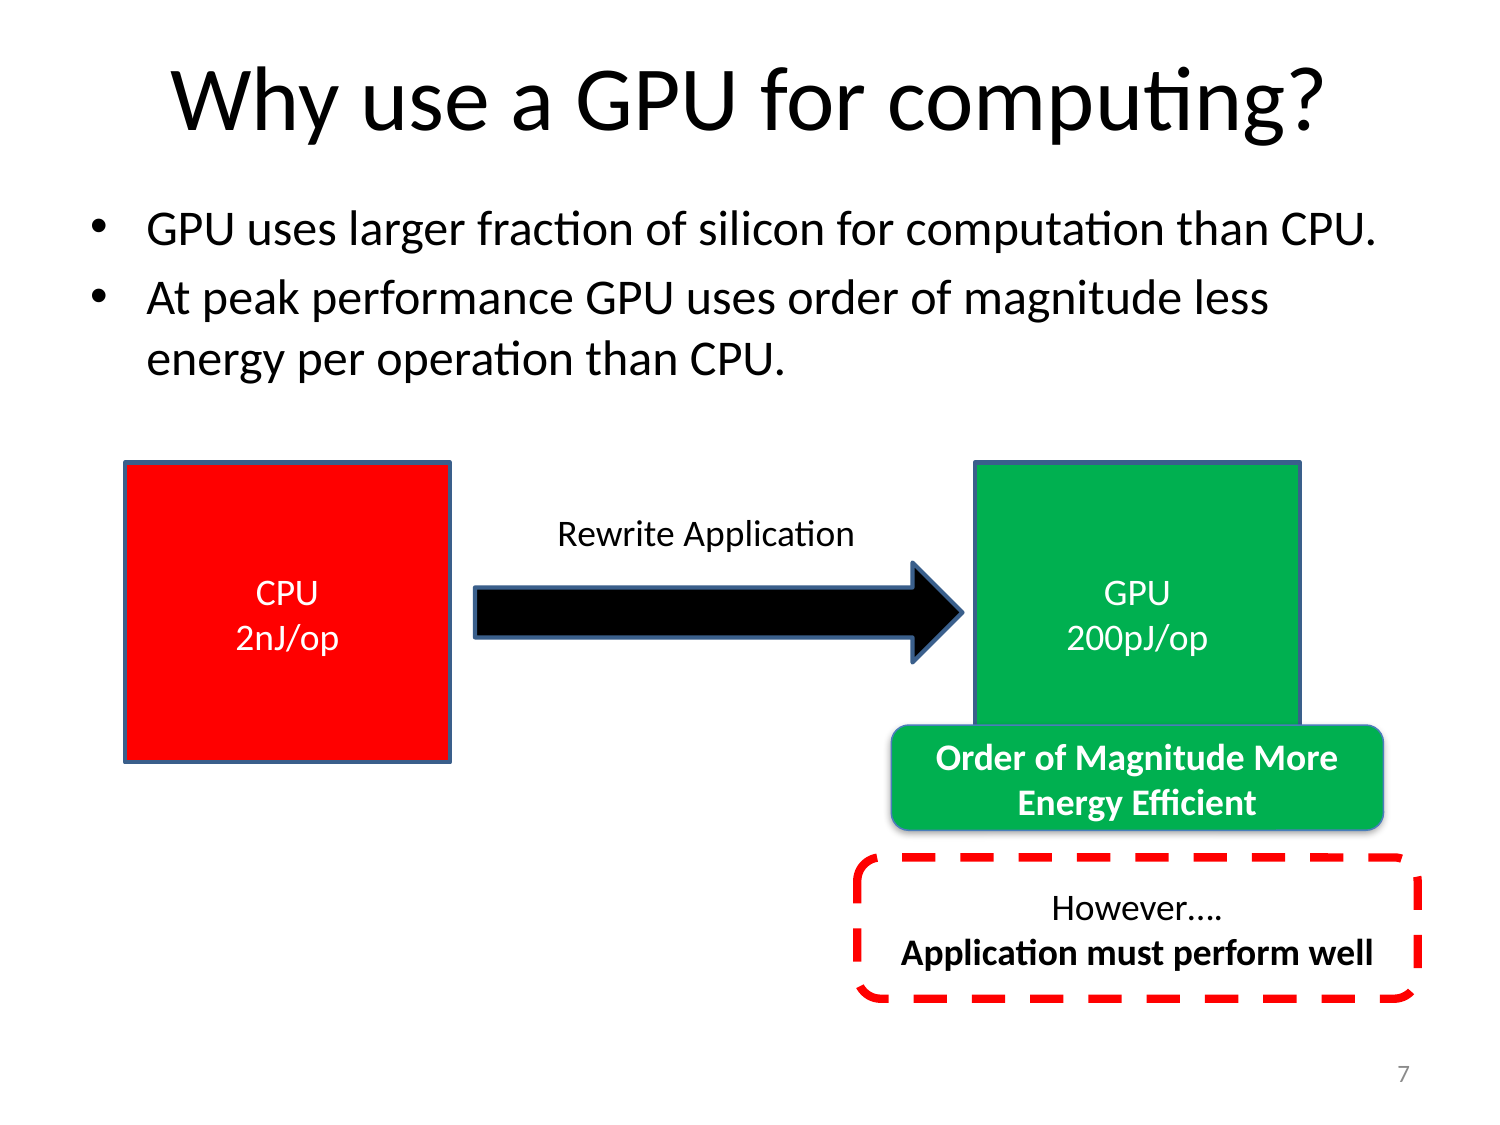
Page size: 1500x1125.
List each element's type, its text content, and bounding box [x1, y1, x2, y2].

text_box CPU 2nJ/op [123, 460, 452, 764]
text_box [855, 855, 1420, 1001]
text_box However…. Application must perform well [1418, 875, 1429, 980]
title Why use a GPU for computing? [75, 0, 1425, 187]
text_box GPU 200pJ/op [973, 460, 1302, 723]
text_box However…. Application must perform well [846, 875, 857, 980]
text_box Order of Magnitude More Energy Efficient [890, 724, 1385, 832]
text_box Rewrite Application [537, 501, 875, 562]
text_box [472, 560, 965, 665]
slide_number 7 [1074, 1042, 1425, 1103]
list GPU uses larger fraction of silicon for computation than CPU. At peak performance GPU uses order of magnitude less energy per operation than CPU. [75, 187, 1425, 980]
